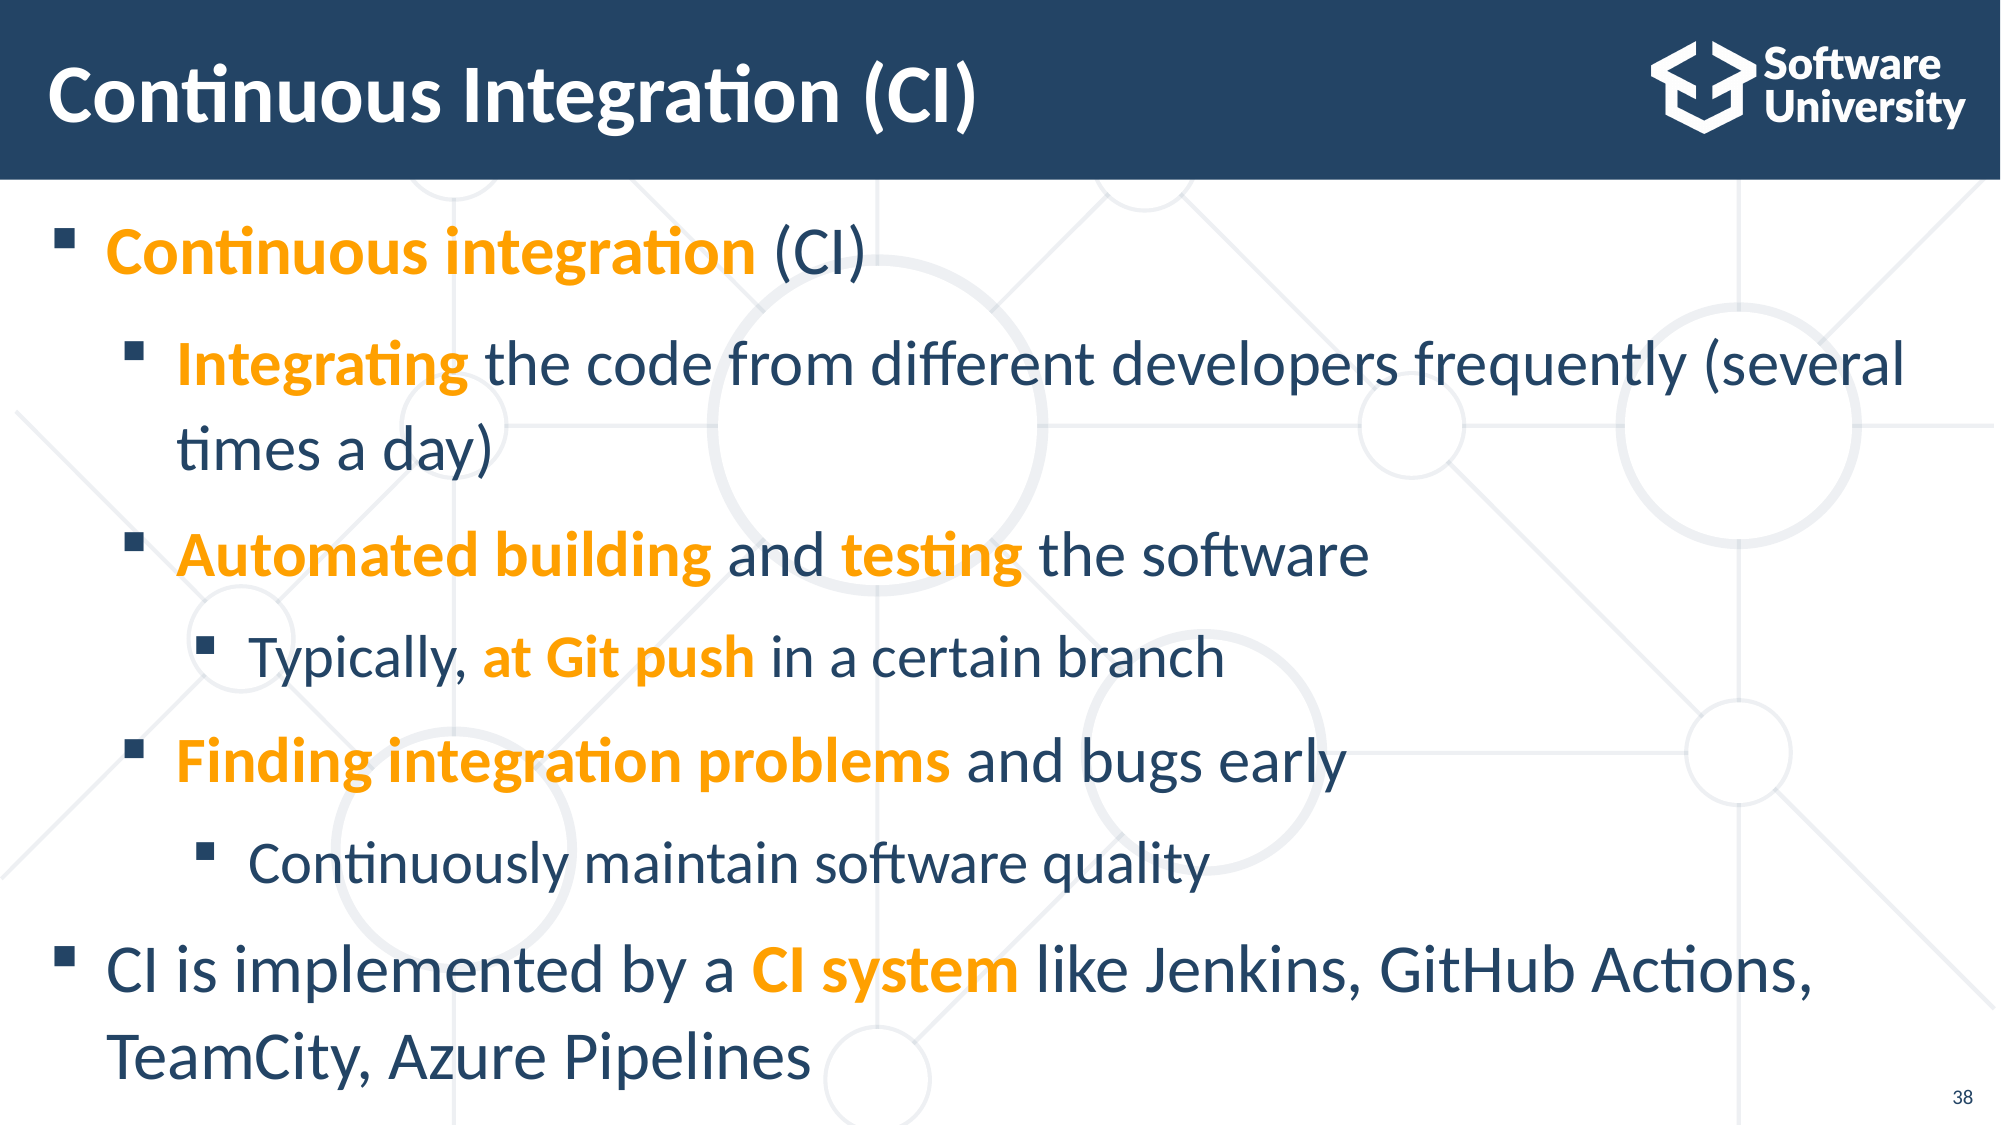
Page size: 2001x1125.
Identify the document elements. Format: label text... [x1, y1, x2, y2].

slide_number 38 [1928, 1067, 1989, 1117]
list Continuous integration (CI) Integrating the code from different developers frequently (several times a day) Automated building and testing the software Typically, at Git push in a certain branch Finding integration problems and bugs early Continuously maintain software quality CI is implemented by a CI system like Jenkins, GitHub Actions, TeamCity, Azure Pipelines [31, 196, 1970, 1104]
title Continuous Integration (CI) [31, 16, 1625, 162]
picture [1651, 41, 1966, 134]
